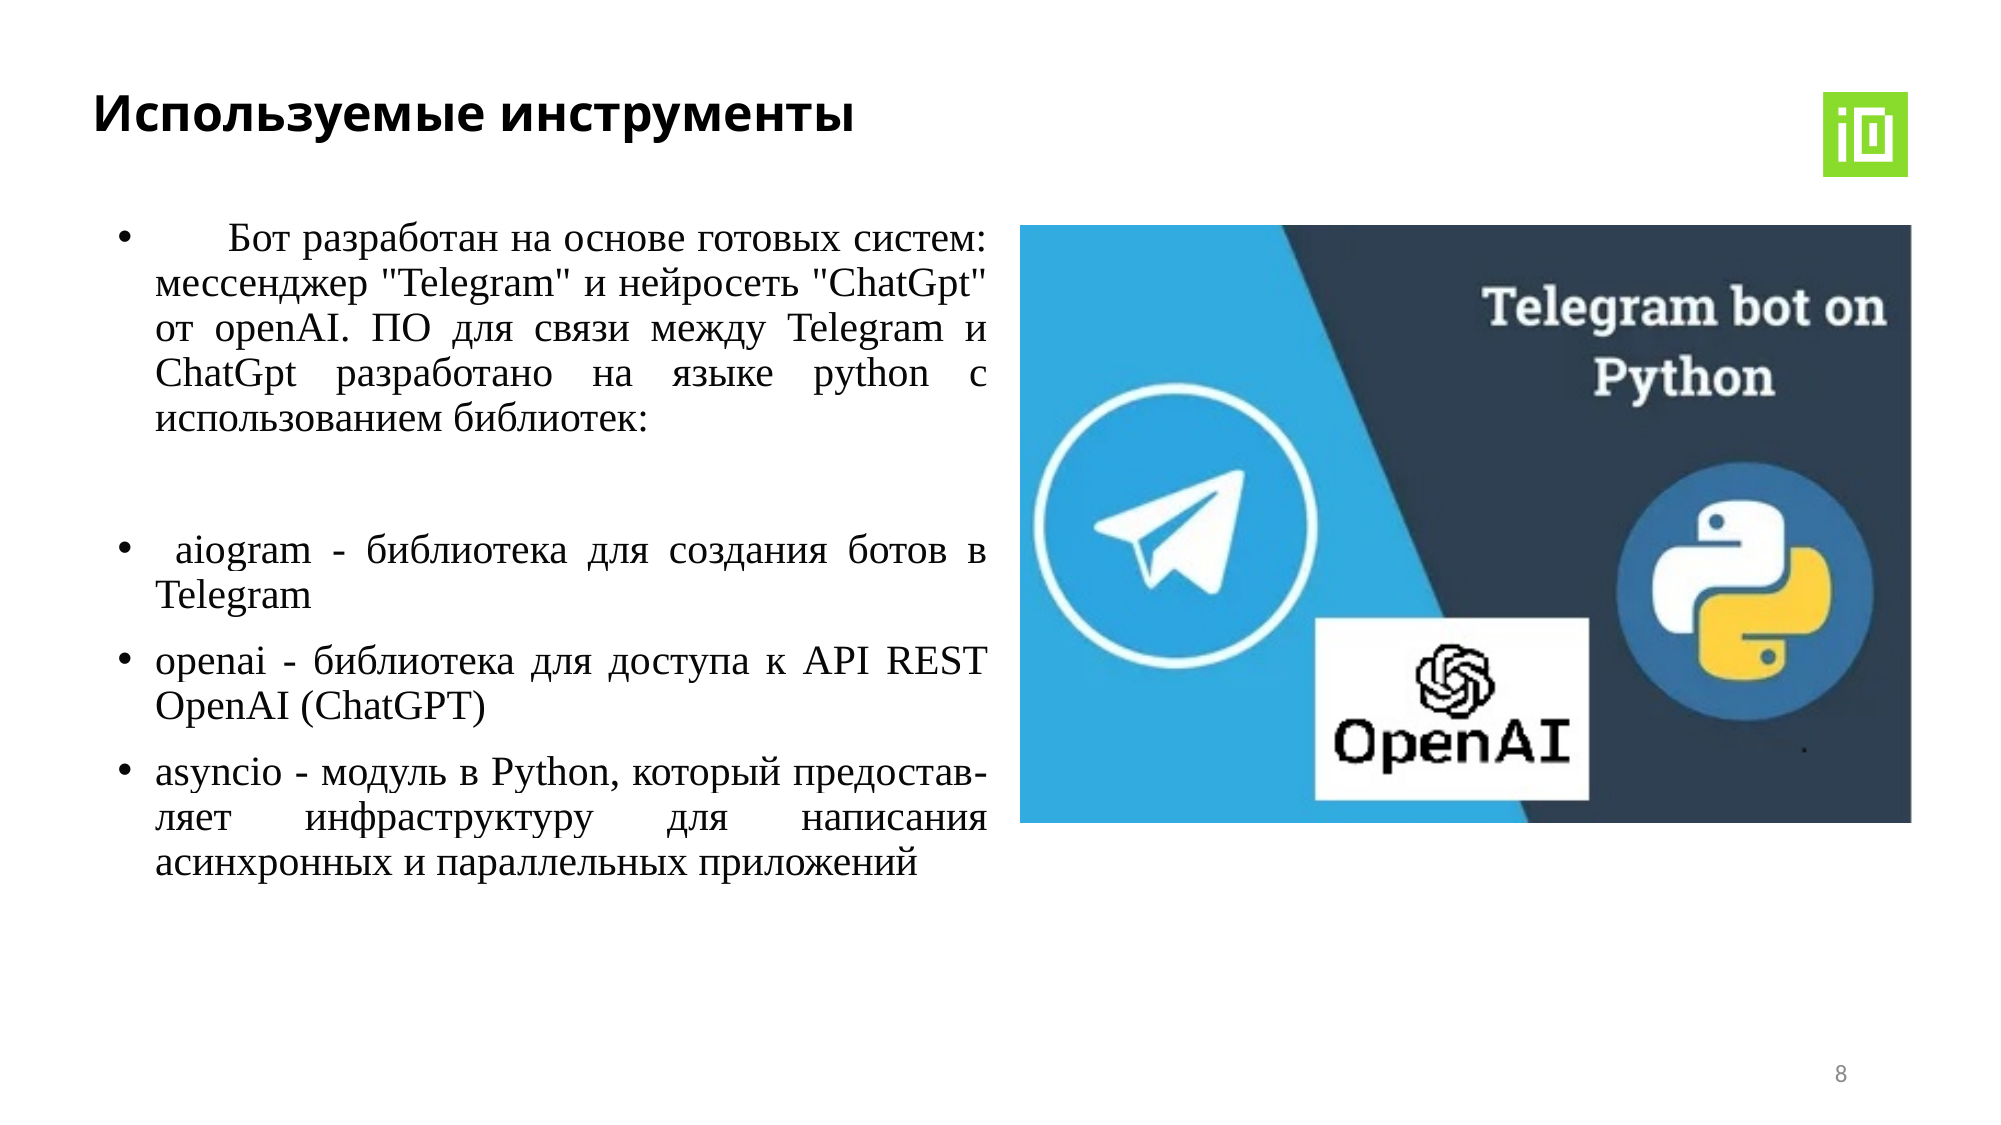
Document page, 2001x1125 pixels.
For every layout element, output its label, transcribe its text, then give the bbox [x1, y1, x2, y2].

picture [1822, 92, 1908, 177]
slide_number 8 [1412, 1042, 1863, 1103]
title Используемые инструменты [77, 46, 1578, 184]
text_box Бот разработан на основе готовых систем: мессенджер "Telegram" и нейросеть "ChatGpt" от openAI. ПО для связи между Telegram и ChatGpt разработано на языке python с использованием библиотек: aiogram - библиотека для создания ботов в Telegram openai - библиотека для доступа к API REST OpenAI (ChatGPT) asyncio - модуль в Python, который предостав-ляет инфраструктуру для написания асинхронных и параллельных приложений [102, 208, 1003, 1049]
picture [1020, 222, 1915, 970]
text_box [77, 183, 978, 1024]
